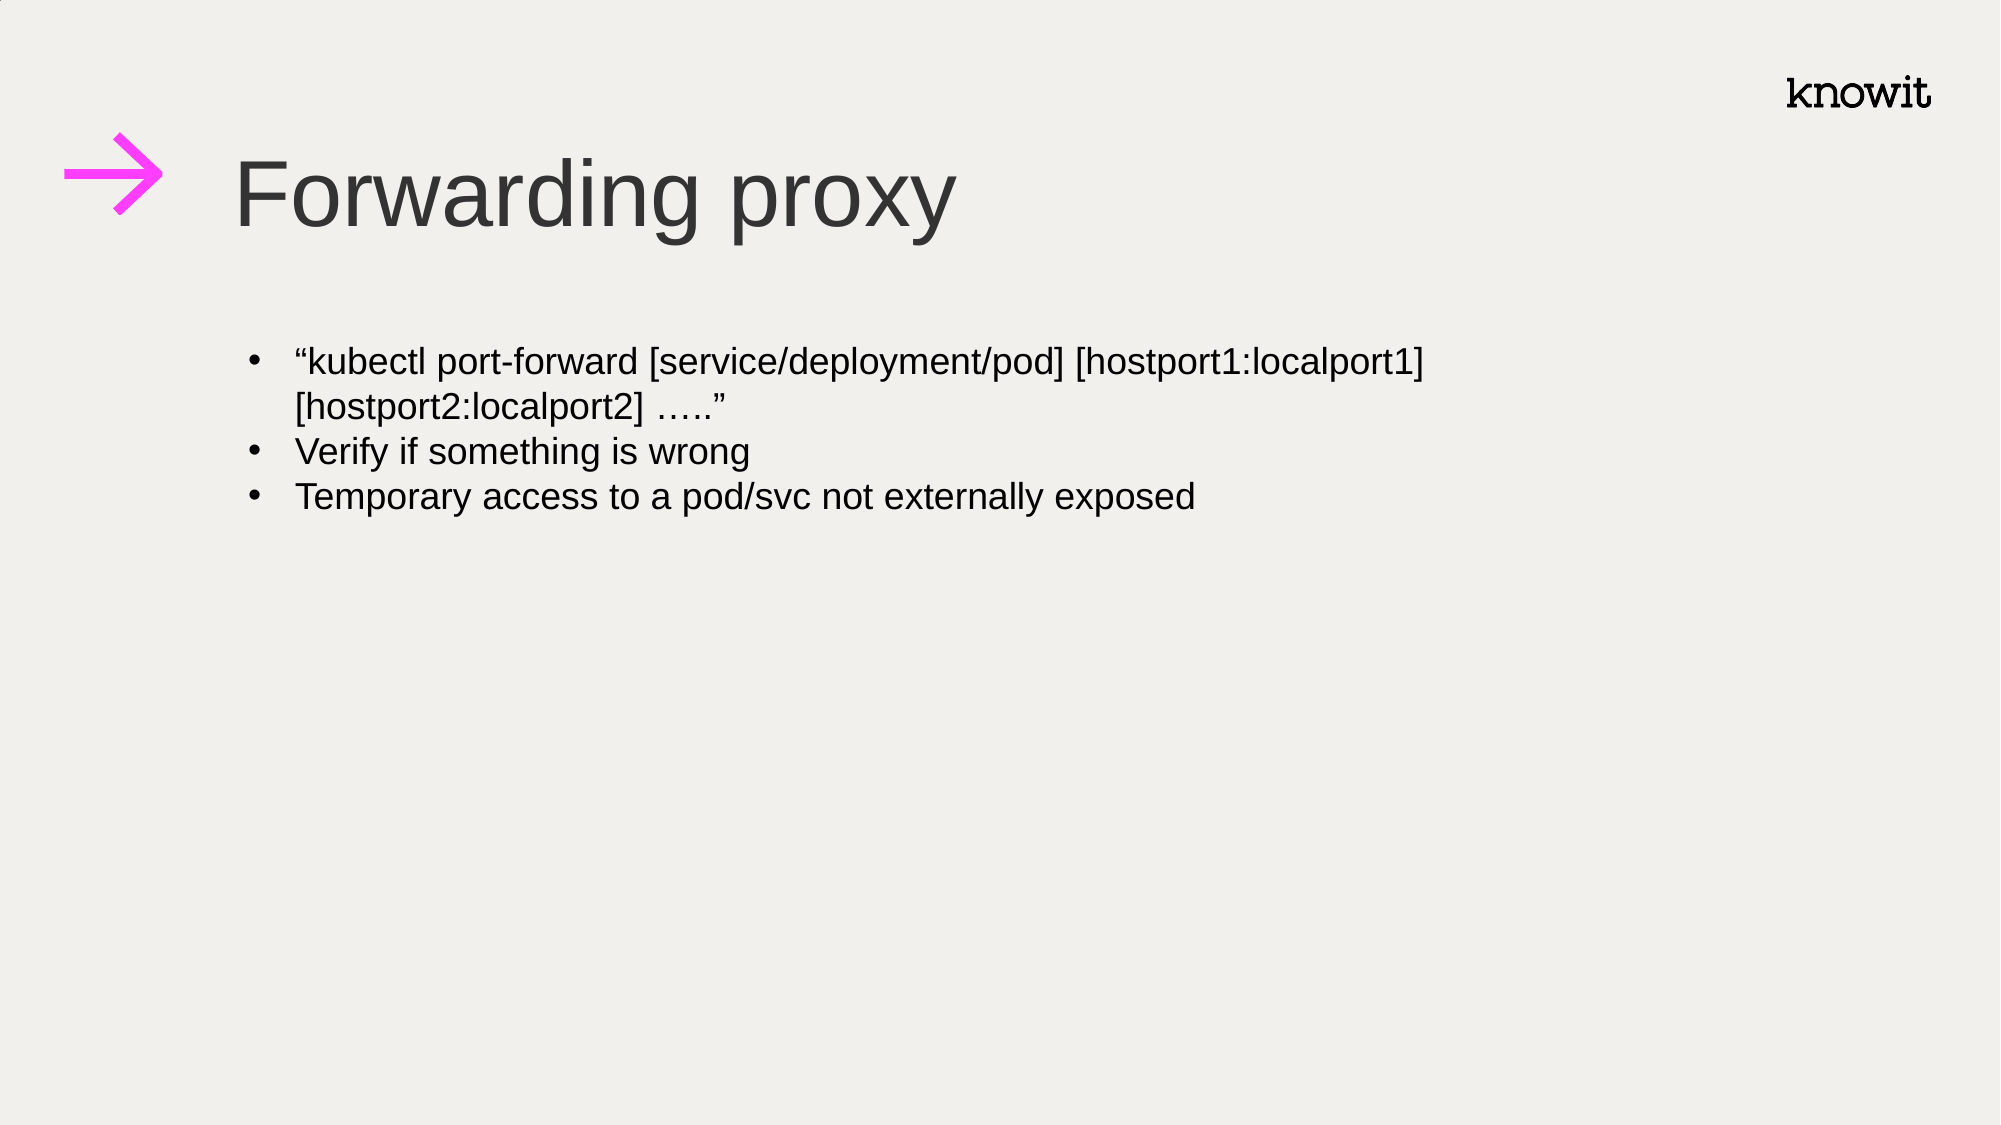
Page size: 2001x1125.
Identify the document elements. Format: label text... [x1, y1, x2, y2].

picture [1787, 75, 1931, 108]
text_box “kubectl port-forward [service/deployment/pod] [hostport1:localport1] [hostport2:localport2] …..” Verify if something is wrong Temporary access to a pod/svc not externally exposed [233, 329, 1754, 525]
title Forwarding proxy [233, 132, 1786, 327]
